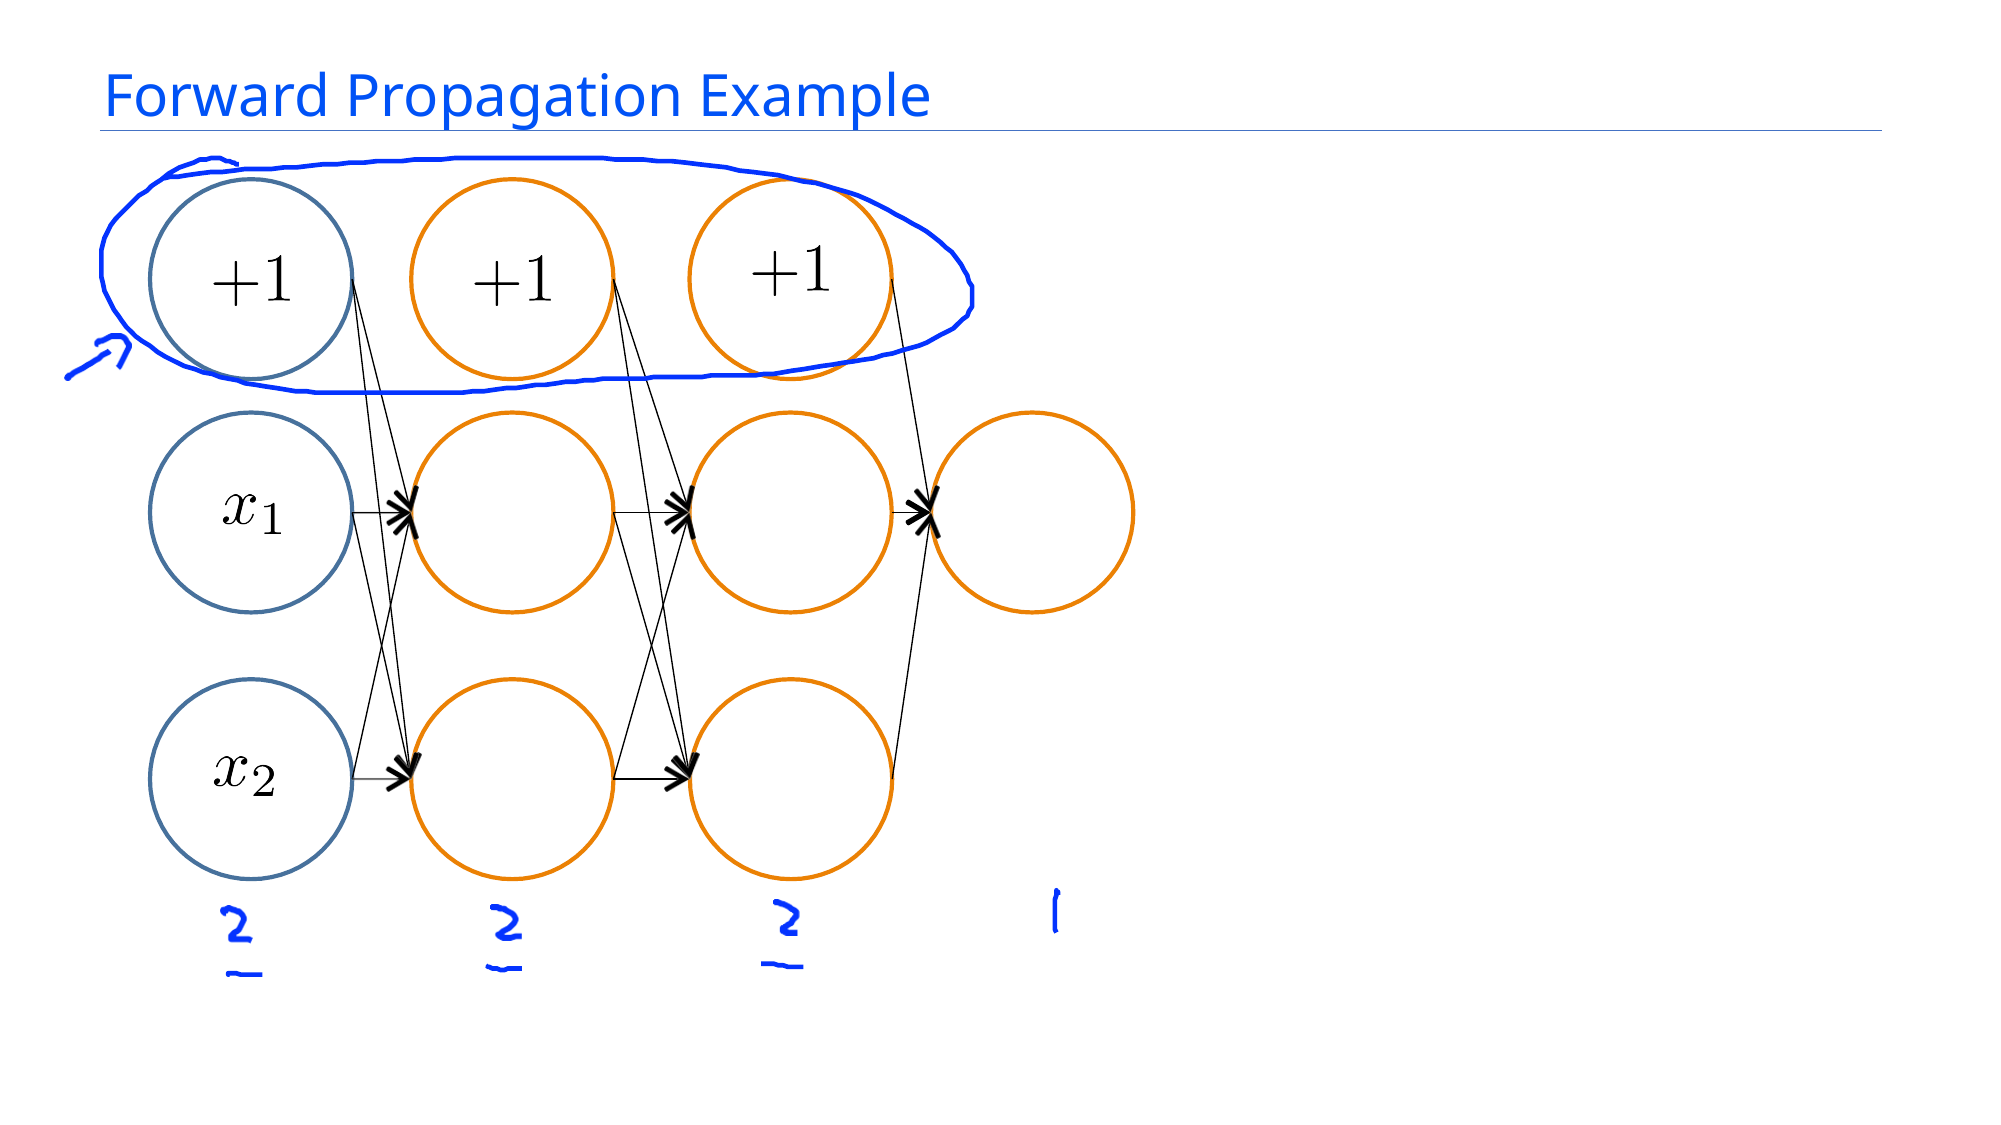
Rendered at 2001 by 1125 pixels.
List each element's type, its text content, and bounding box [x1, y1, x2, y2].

text_box [487, 965, 522, 970]
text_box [63, 154, 1137, 936]
picture [220, 936, 254, 944]
title Forward Propagation Example [88, 45, 1882, 151]
picture [490, 936, 523, 941]
